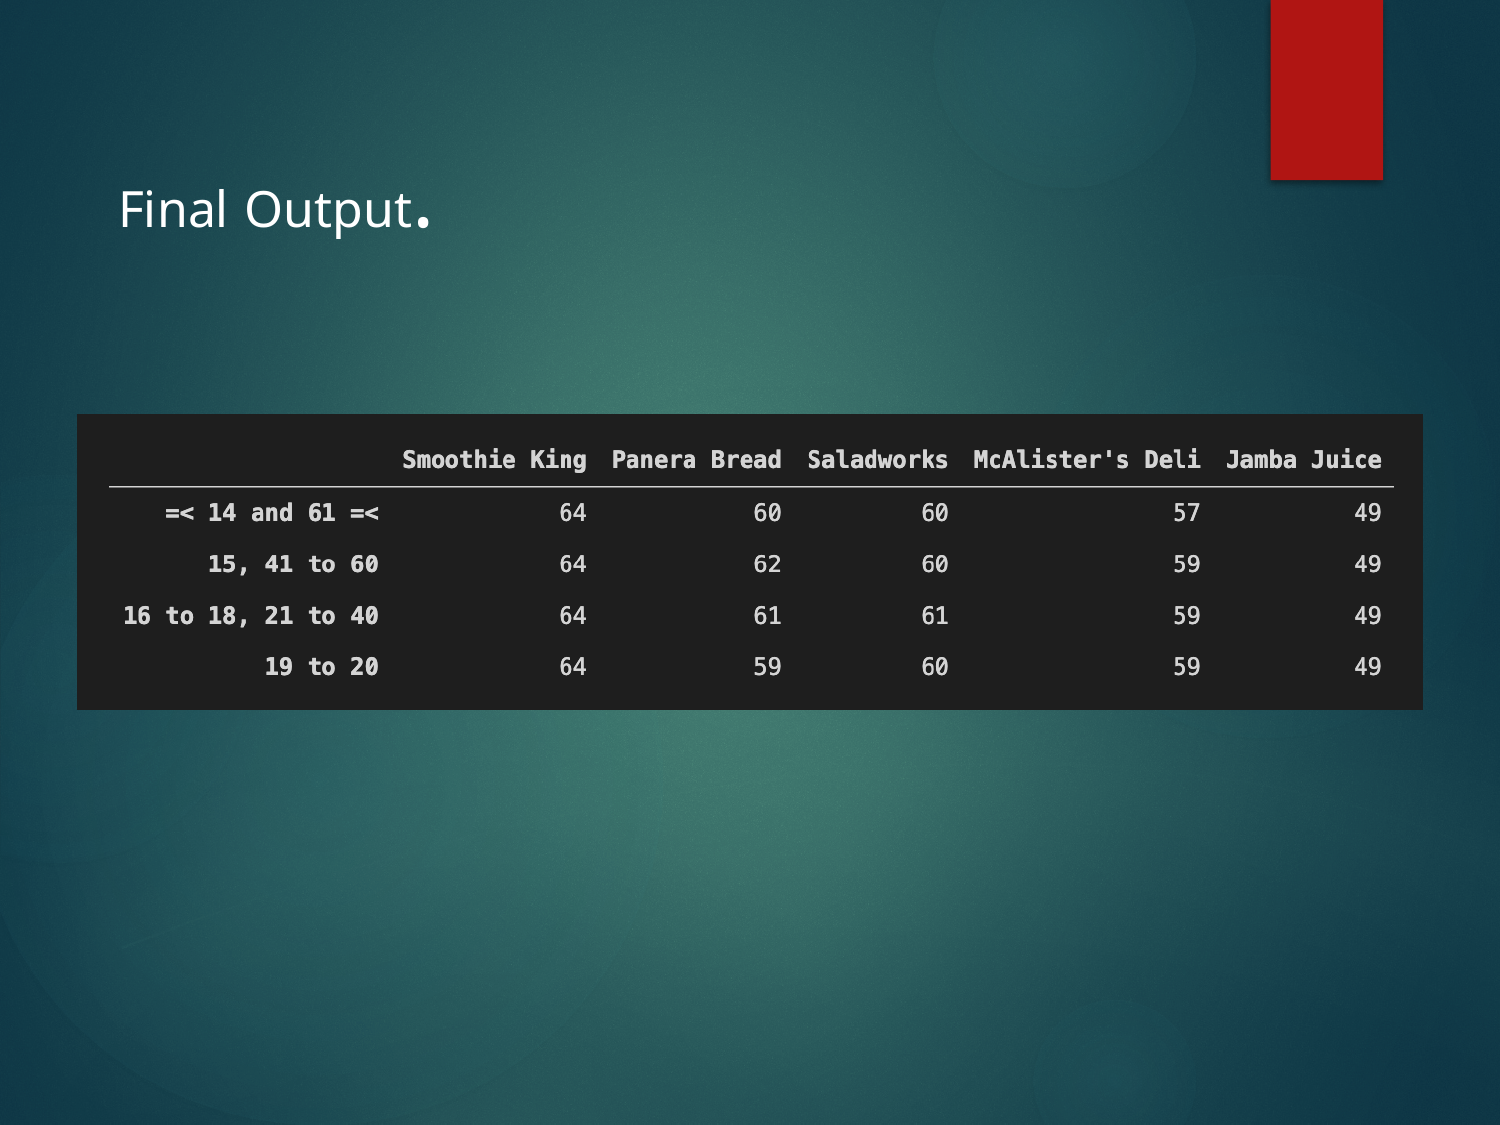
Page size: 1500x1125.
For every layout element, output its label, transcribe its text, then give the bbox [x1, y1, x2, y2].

picture [77, 414, 1423, 711]
text_box Final Output. [103, 136, 564, 252]
